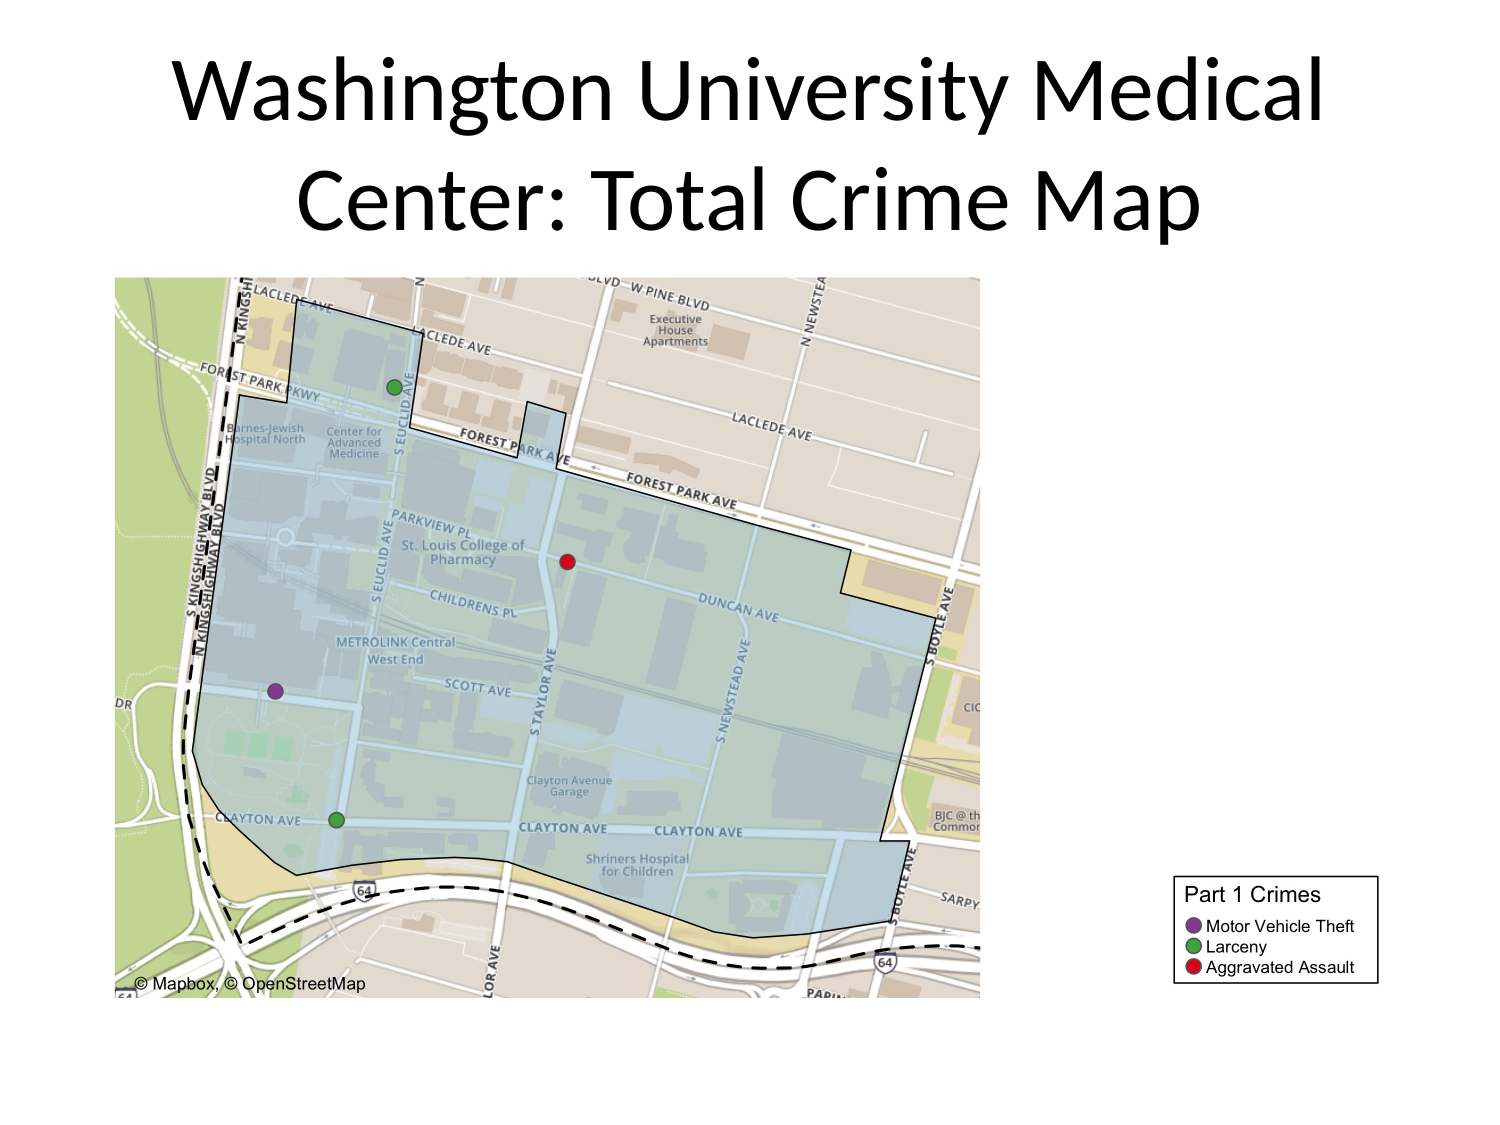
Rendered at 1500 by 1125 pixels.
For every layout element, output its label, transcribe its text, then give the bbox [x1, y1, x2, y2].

title Washington University Medical Center: Total Crime Map [75, 45, 1425, 233]
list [74, 262, 1426, 1013]
